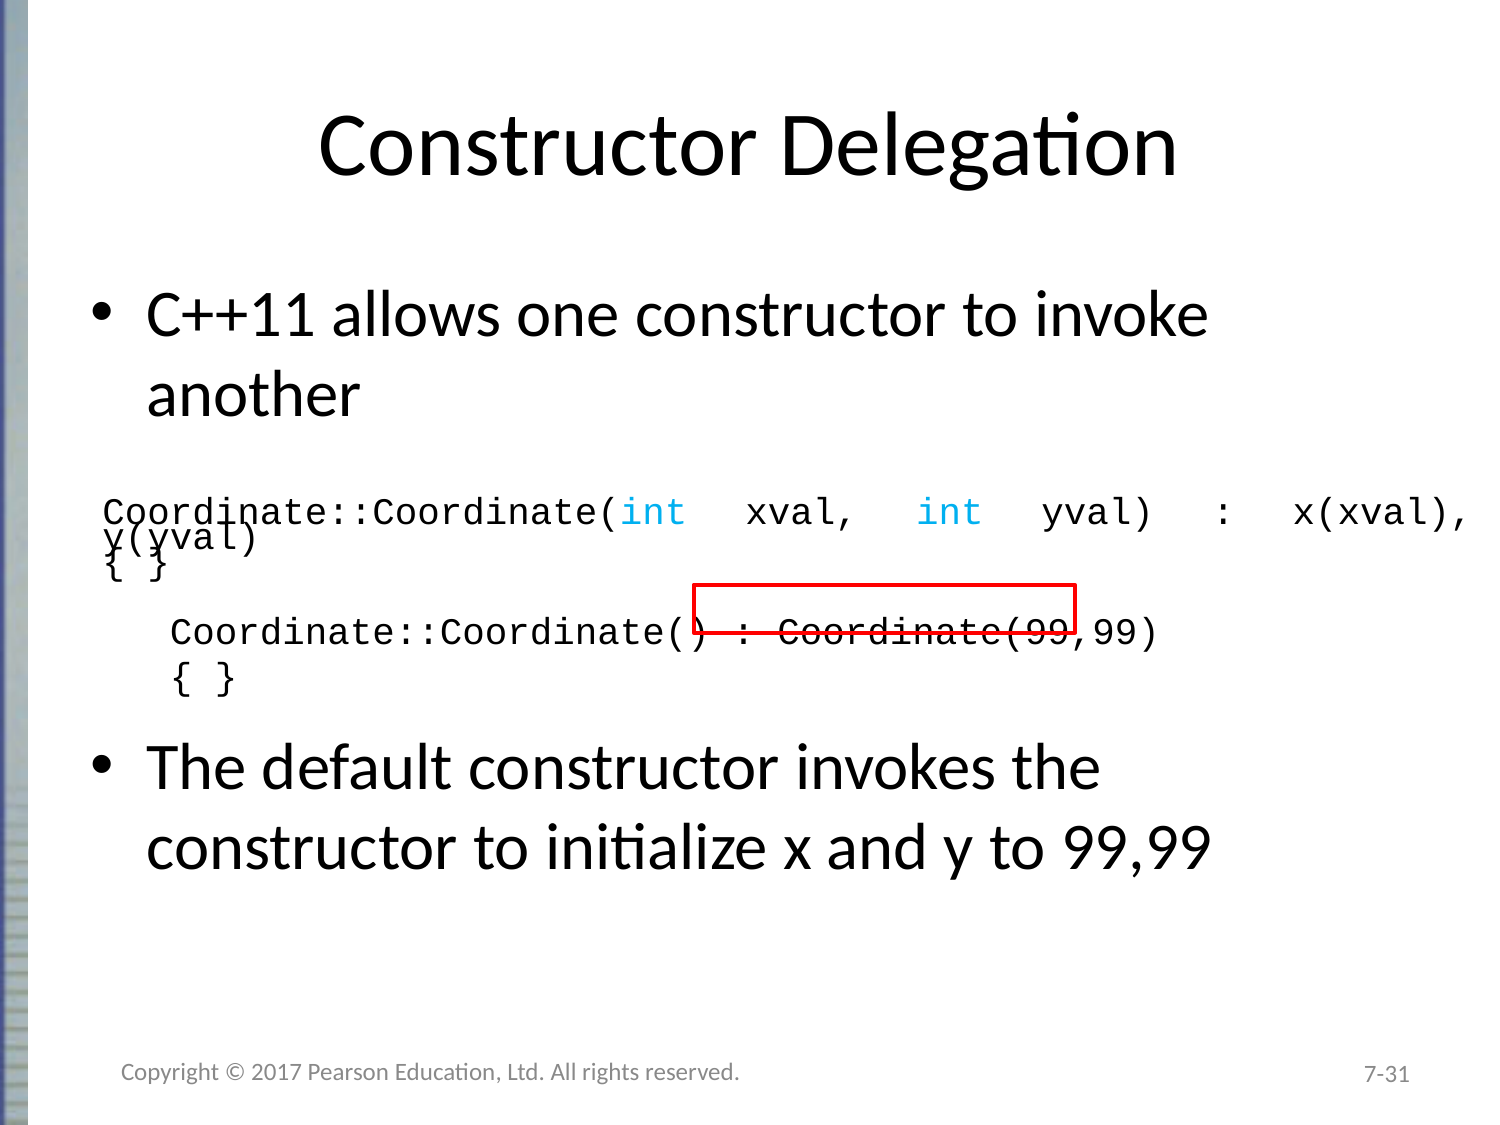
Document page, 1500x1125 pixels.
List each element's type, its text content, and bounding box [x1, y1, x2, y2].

text_box [692, 583, 1077, 635]
list C++11 allows one constructor to invoke another The default constructor invokes the constructor to initialize x and y to 99,99 [75, 262, 1425, 500]
footer Copyright © 2017 Pearson Education, Ltd. All rights reserved. [75, 1040, 788, 1100]
title Constructor Delegation [75, 45, 1425, 233]
list C++11 allows one constructor to invoke another The default constructor invokes the constructor to initialize x and y to 99,99 [75, 730, 1425, 1005]
slide_number 7-31 [1074, 1042, 1425, 1103]
picture [0, 0, 28, 1125]
text_box Coordinate::Coordinate(int xval, int yval) : x(xval), y(yval) { } Coordinate::Coordinate() : Coordinate(99,99) { } [12, 500, 1488, 730]
